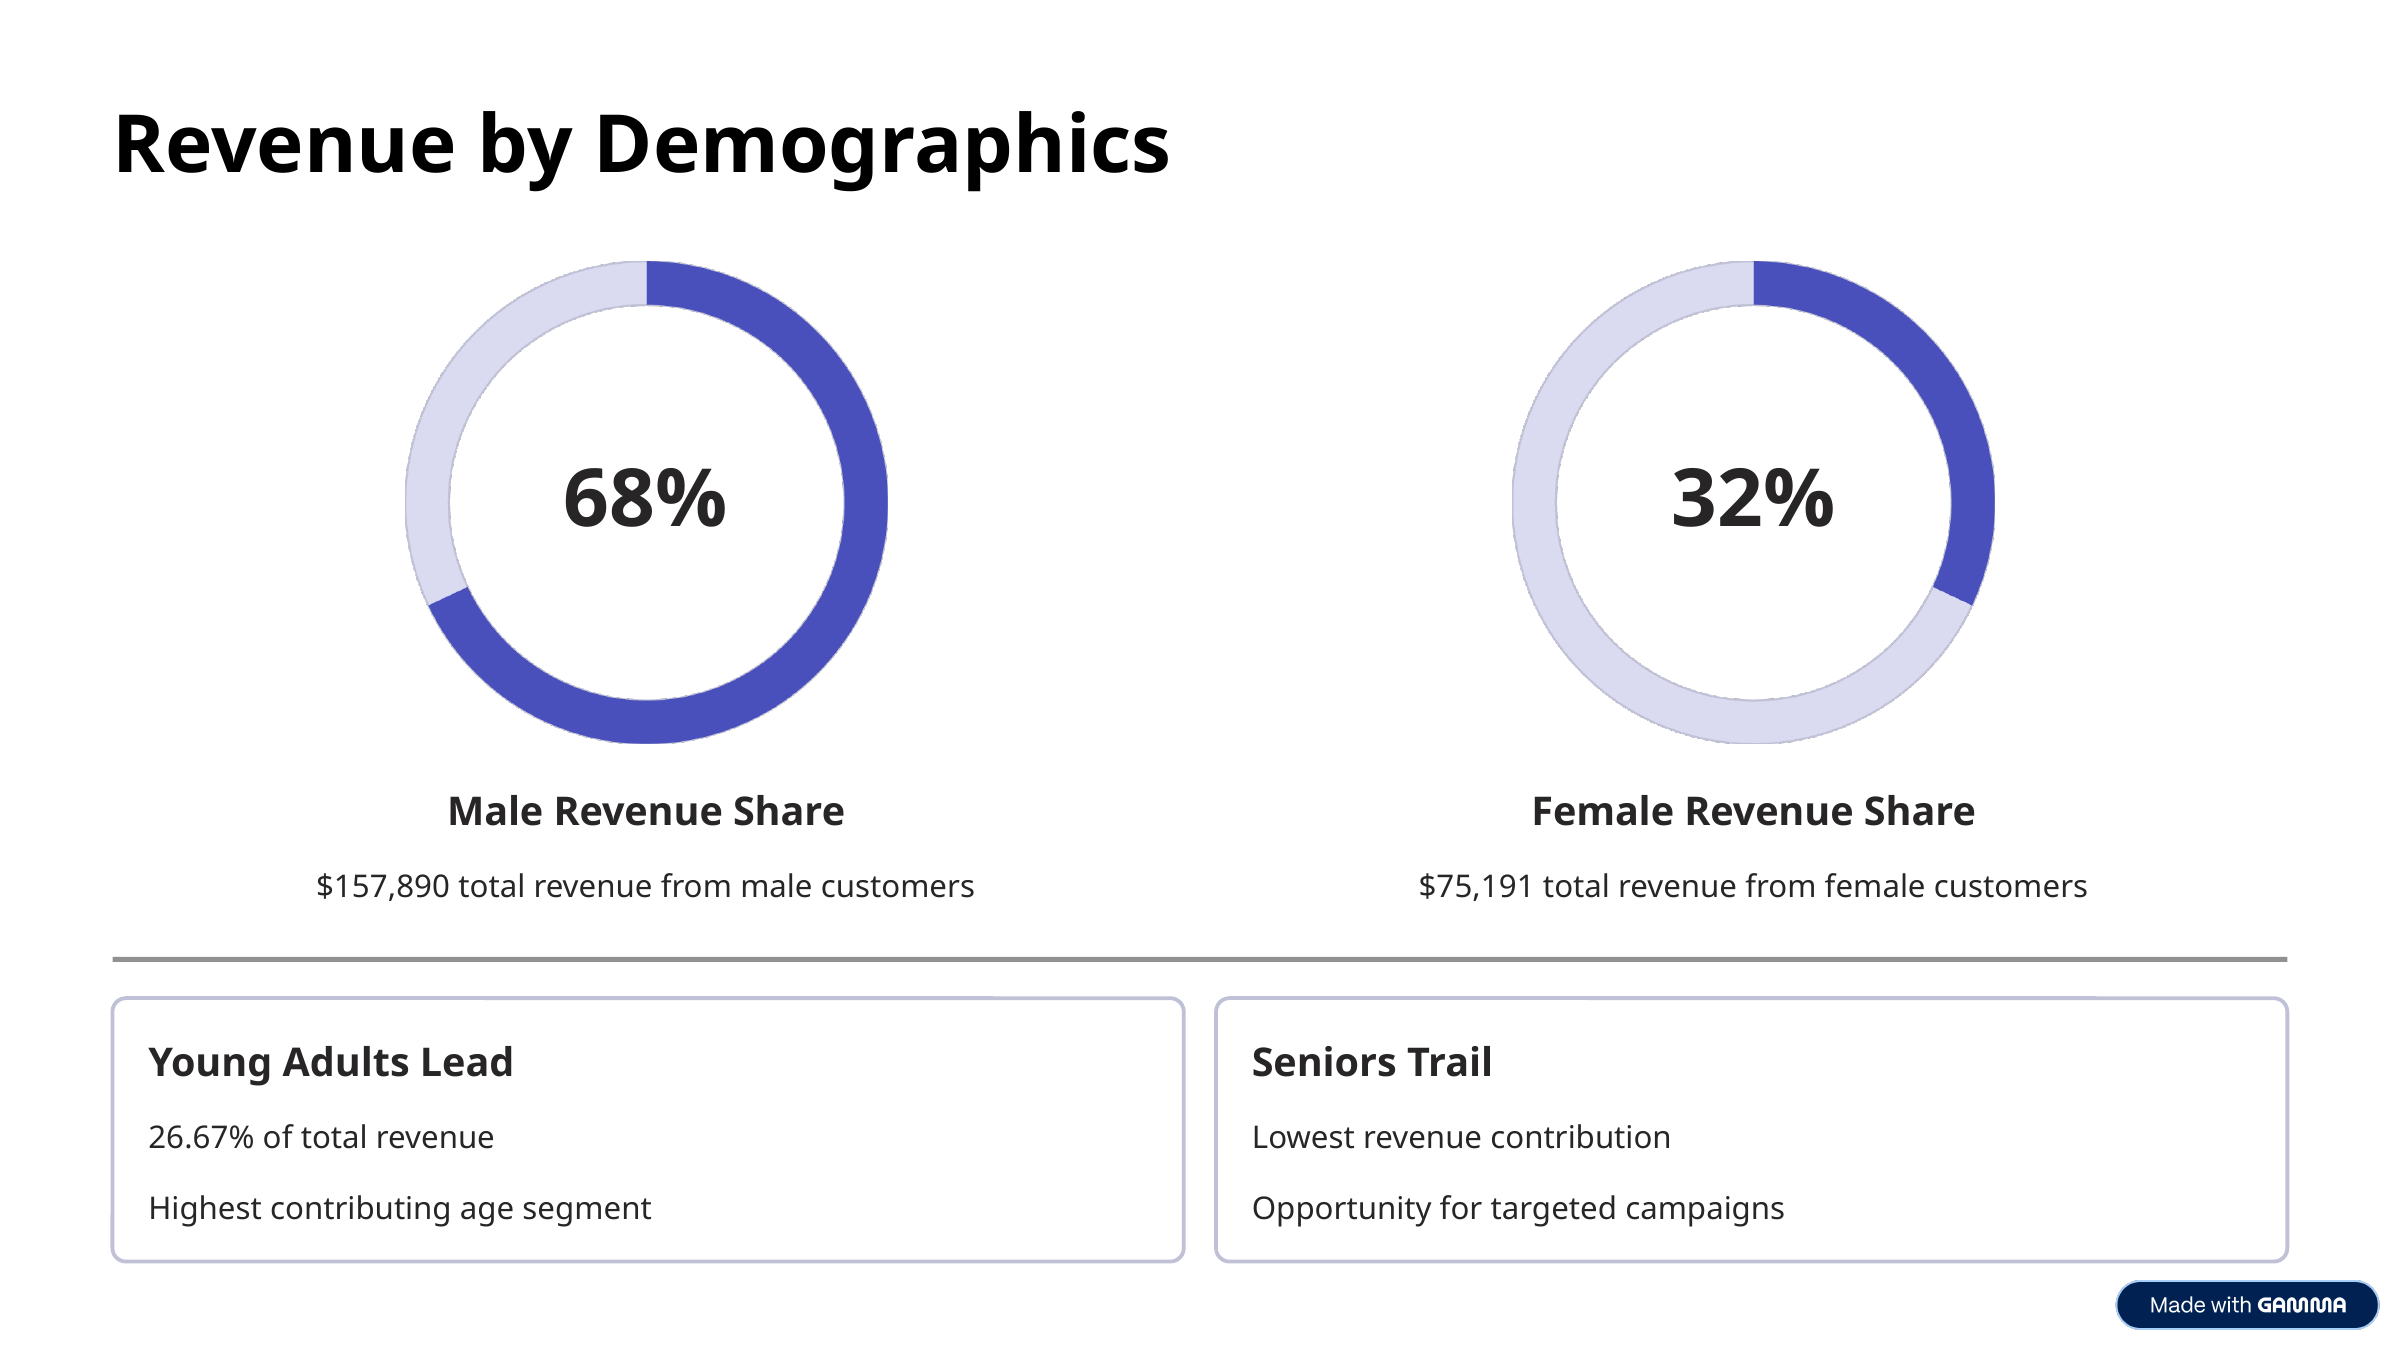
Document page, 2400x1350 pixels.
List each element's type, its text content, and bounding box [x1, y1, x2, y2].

text_box Young Adults Lead [148, 1034, 551, 1085]
picture [2106, 1271, 2389, 1339]
text_box $75,191 total revenue from female customers [1220, 853, 2288, 905]
text_box 26.67% of total revenue [148, 1103, 1148, 1155]
picture [404, 261, 888, 744]
text_box Highest contributing age segment [148, 1174, 1148, 1226]
text_box [1215, 998, 2288, 1262]
text_box Opportunity for targeted campaigns [1251, 1174, 2252, 1226]
text_box Lowest revenue contribution [1251, 1103, 2252, 1155]
text_box Seniors Trail [1251, 1034, 1654, 1085]
text_box Male Revenue Share [445, 783, 848, 834]
text_box $157,890 total revenue from male customers [112, 853, 1180, 905]
text_box [112, 998, 1184, 1262]
text_box Female Revenue Share [1531, 783, 1976, 834]
text_box [112, 956, 2288, 962]
text_box Revenue by Demographics [112, 88, 1162, 189]
picture [1512, 261, 1995, 744]
